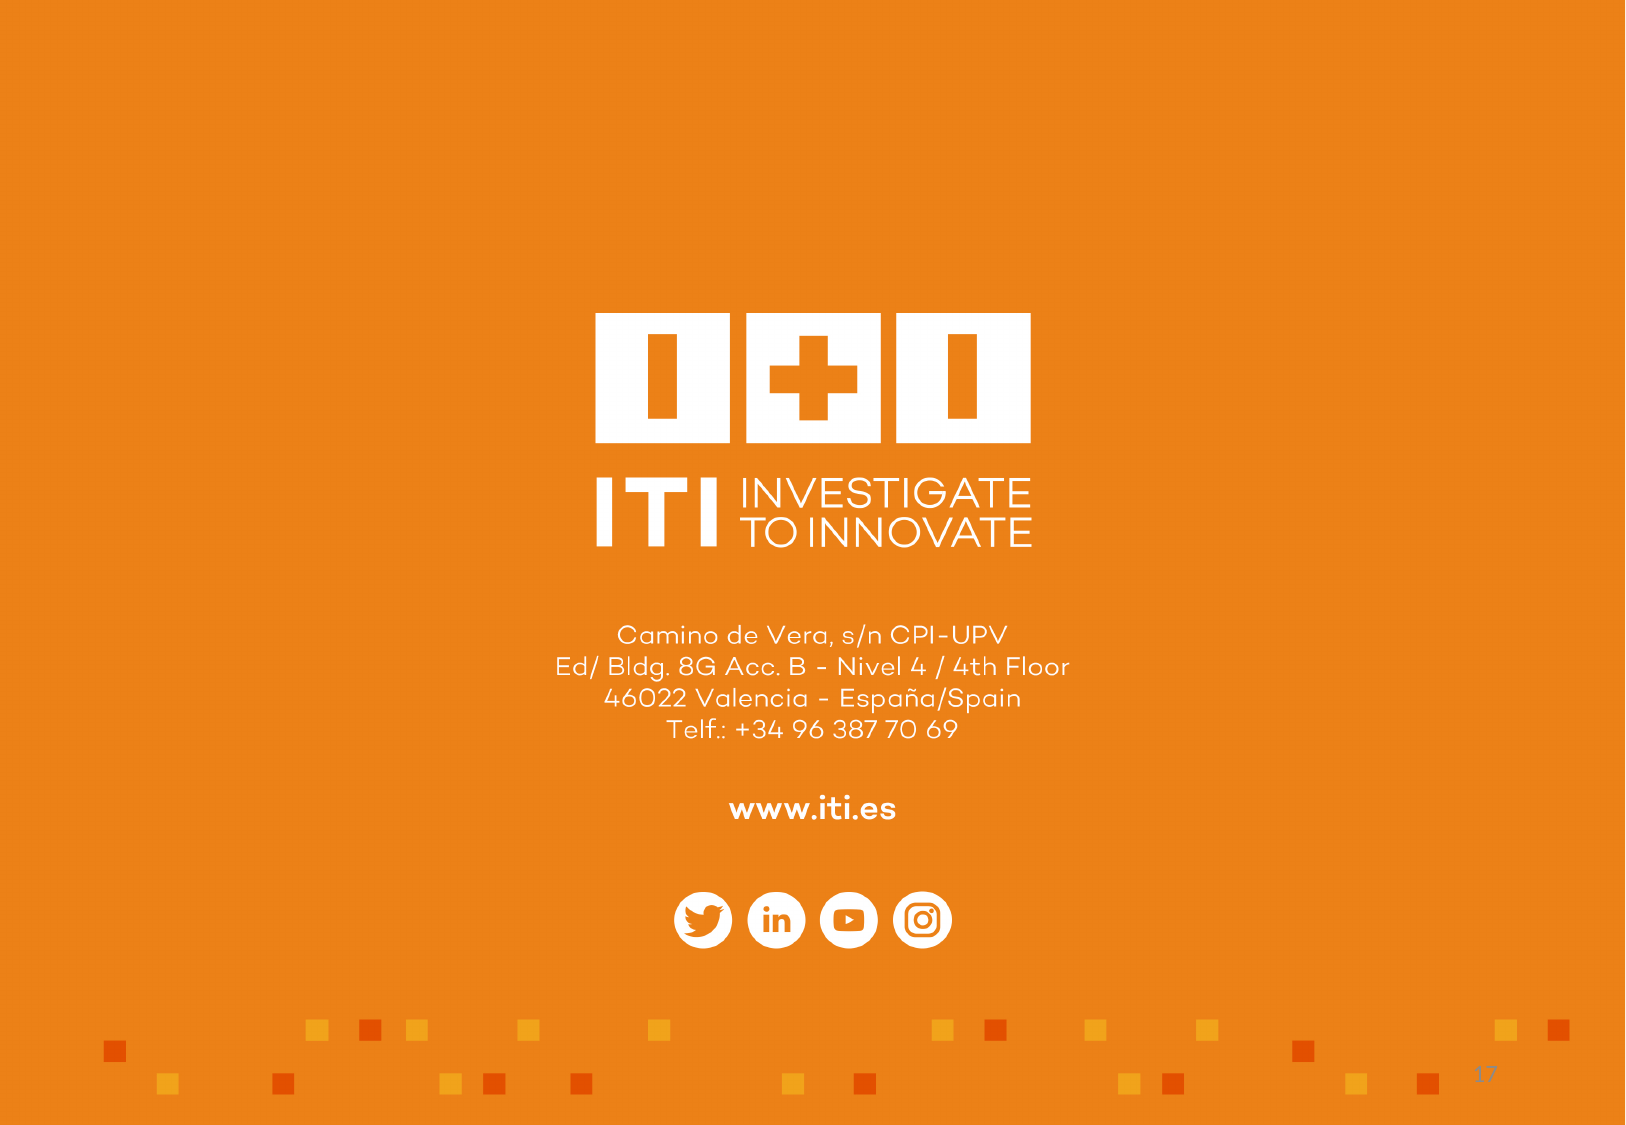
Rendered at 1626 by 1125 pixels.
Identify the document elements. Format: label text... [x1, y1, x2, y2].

slide_number 17 [1147, 1042, 1514, 1103]
picture [0, 0, 1626, 1125]
